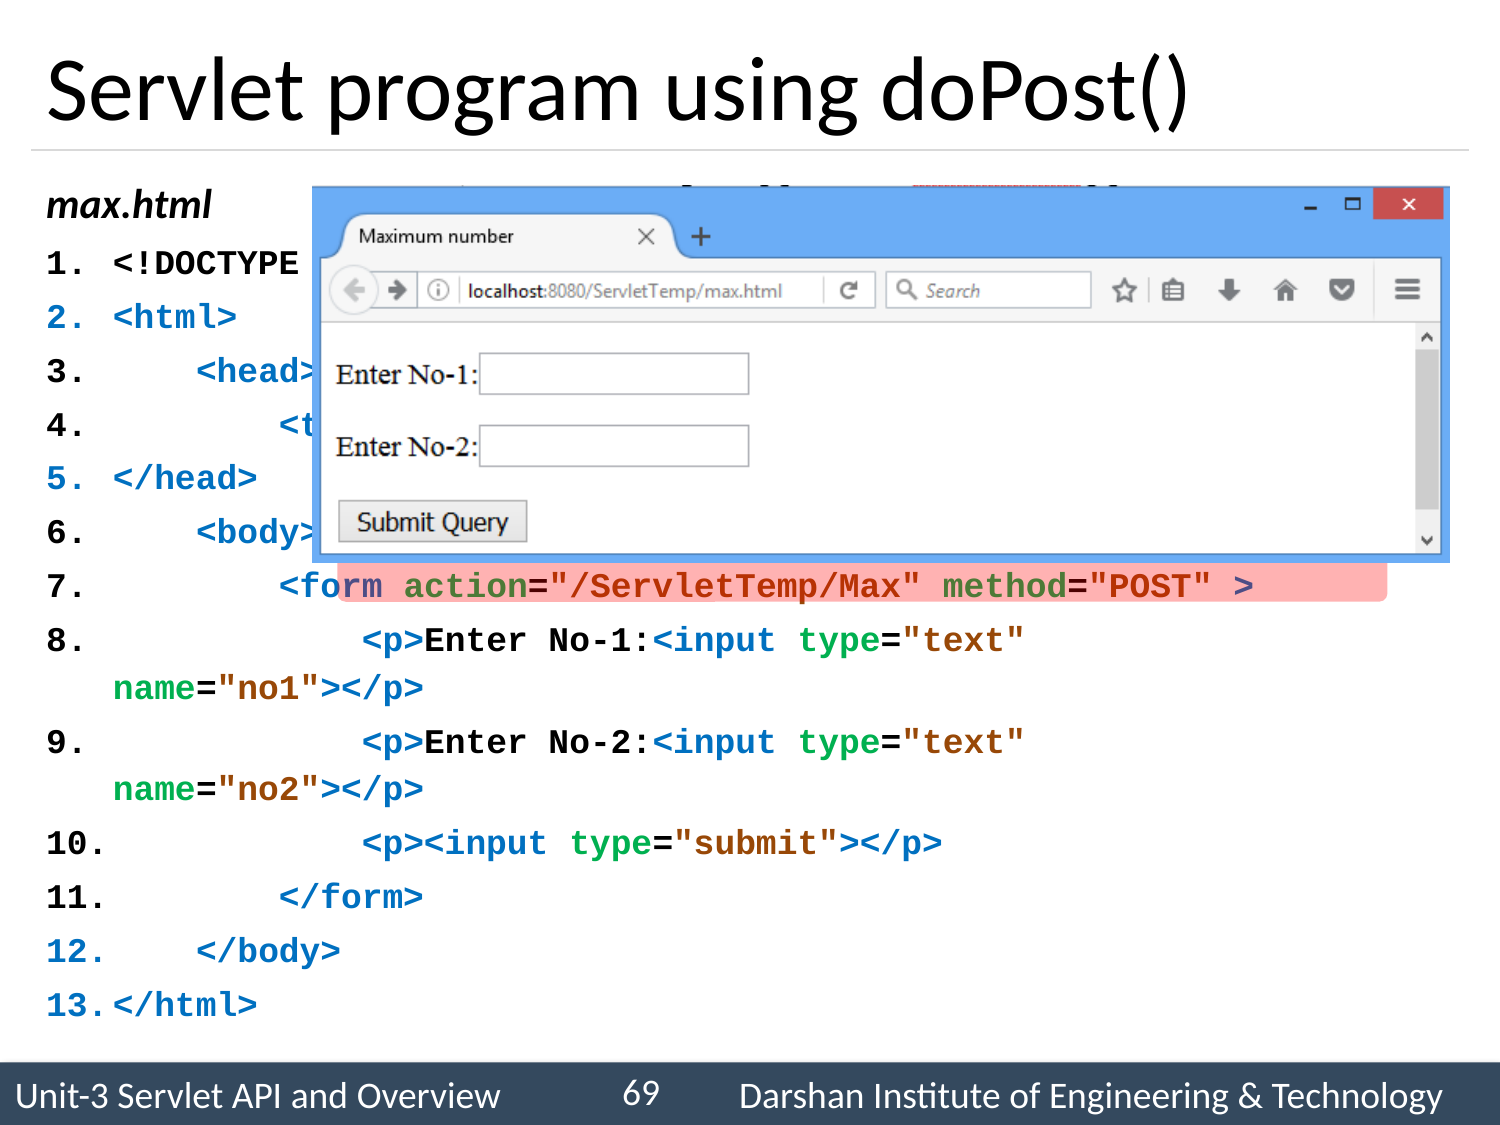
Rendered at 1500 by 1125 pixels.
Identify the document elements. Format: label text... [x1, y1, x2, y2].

text_box [335, 571, 1390, 604]
list max.html <!DOCTYPE html> <html> <head> <title> Maximum number </title> </head> <body> <form action="/ServletTemp/Max" method="POST" > <p>Enter No-1:<input type="text" name="no1"></p> <p>Enter No-2:<input type="text" name="no2"></p> <p><input type="submit"></p> </form> </body> </html> [31, 162, 1469, 1038]
picture [312, 185, 1451, 563]
slide_number 69 [575, 1060, 675, 1121]
title Servlet program using doPost() [31, 17, 1469, 150]
